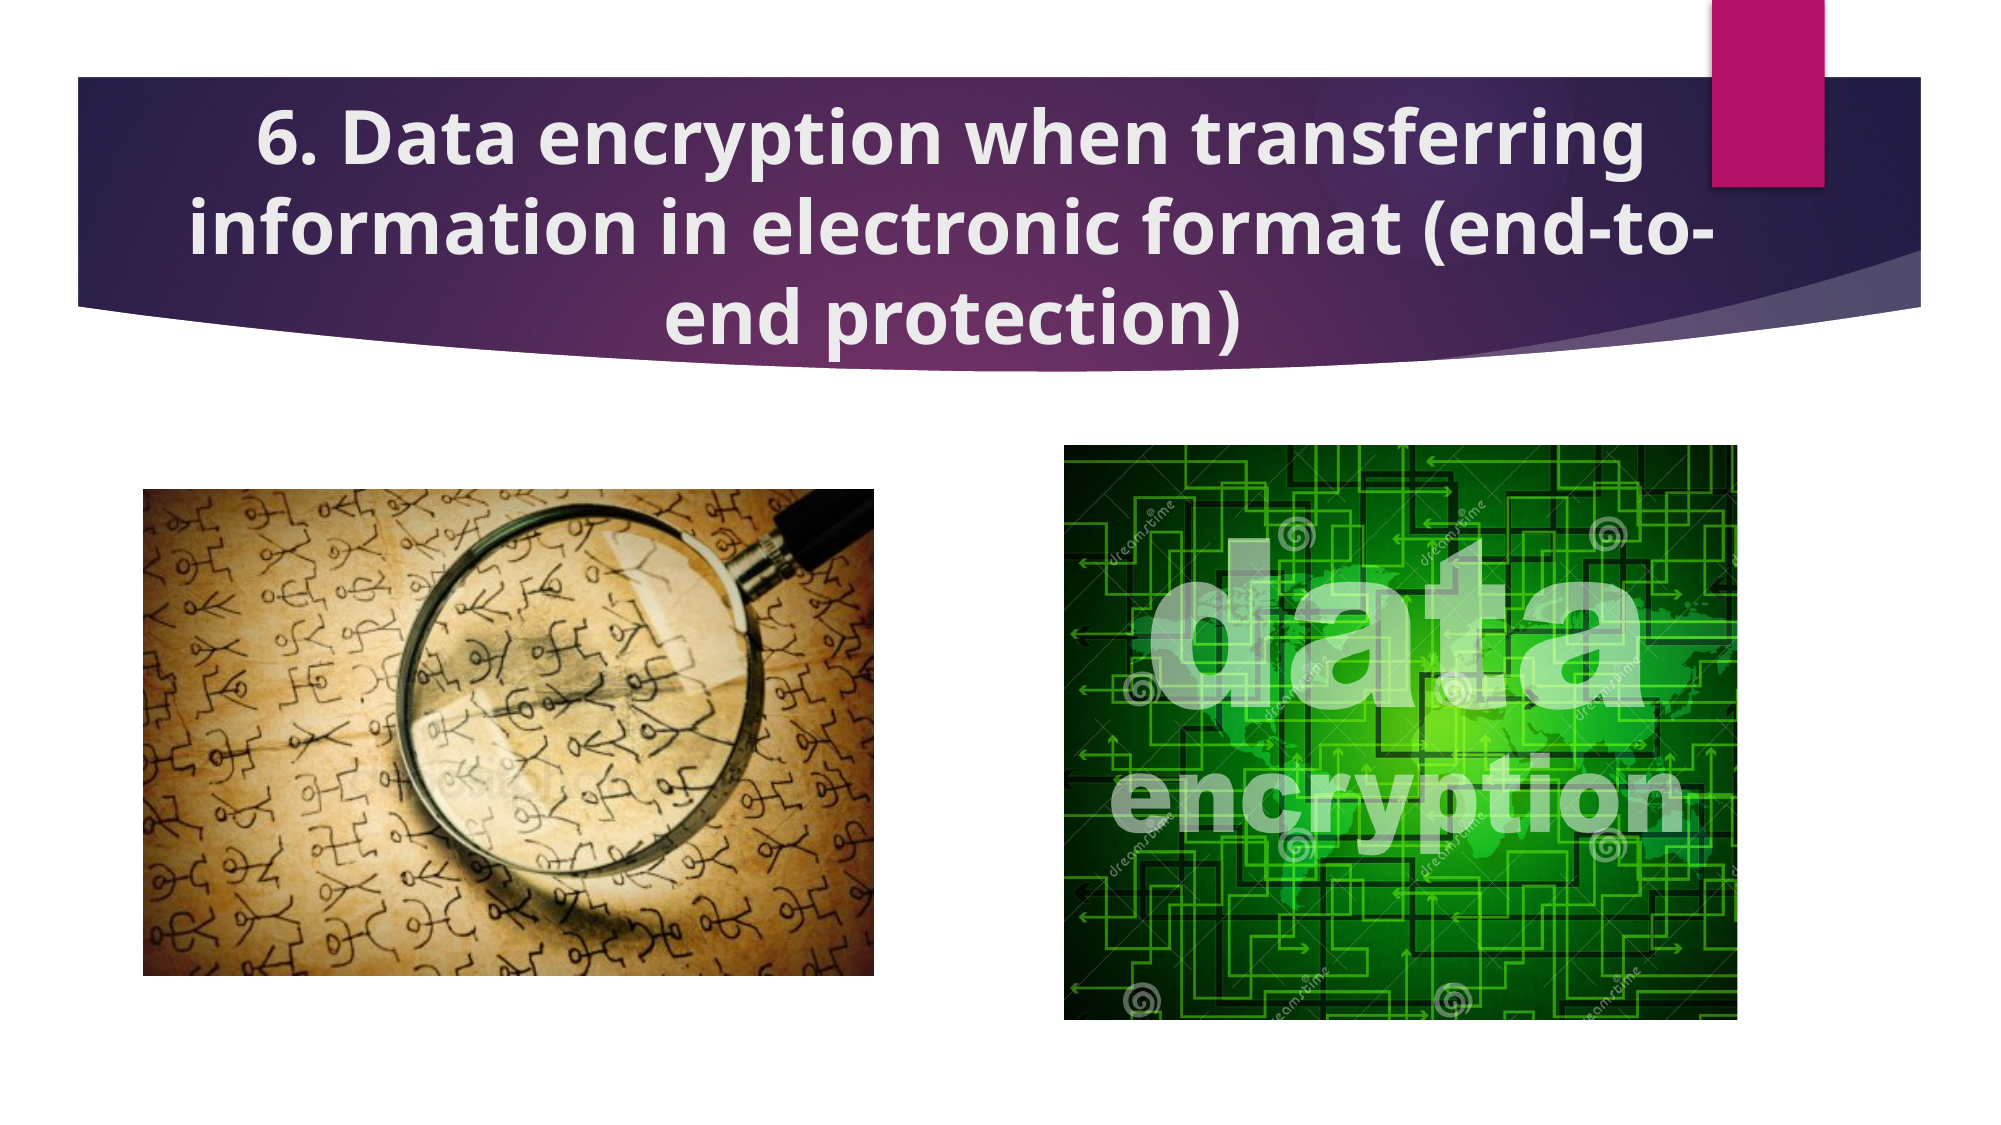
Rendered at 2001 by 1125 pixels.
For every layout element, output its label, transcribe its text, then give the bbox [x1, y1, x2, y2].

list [143, 489, 874, 977]
picture [1063, 445, 1738, 1020]
title 6. Data encryption when transferring information in electronic format (end-to-end protection) [125, 211, 1781, 328]
